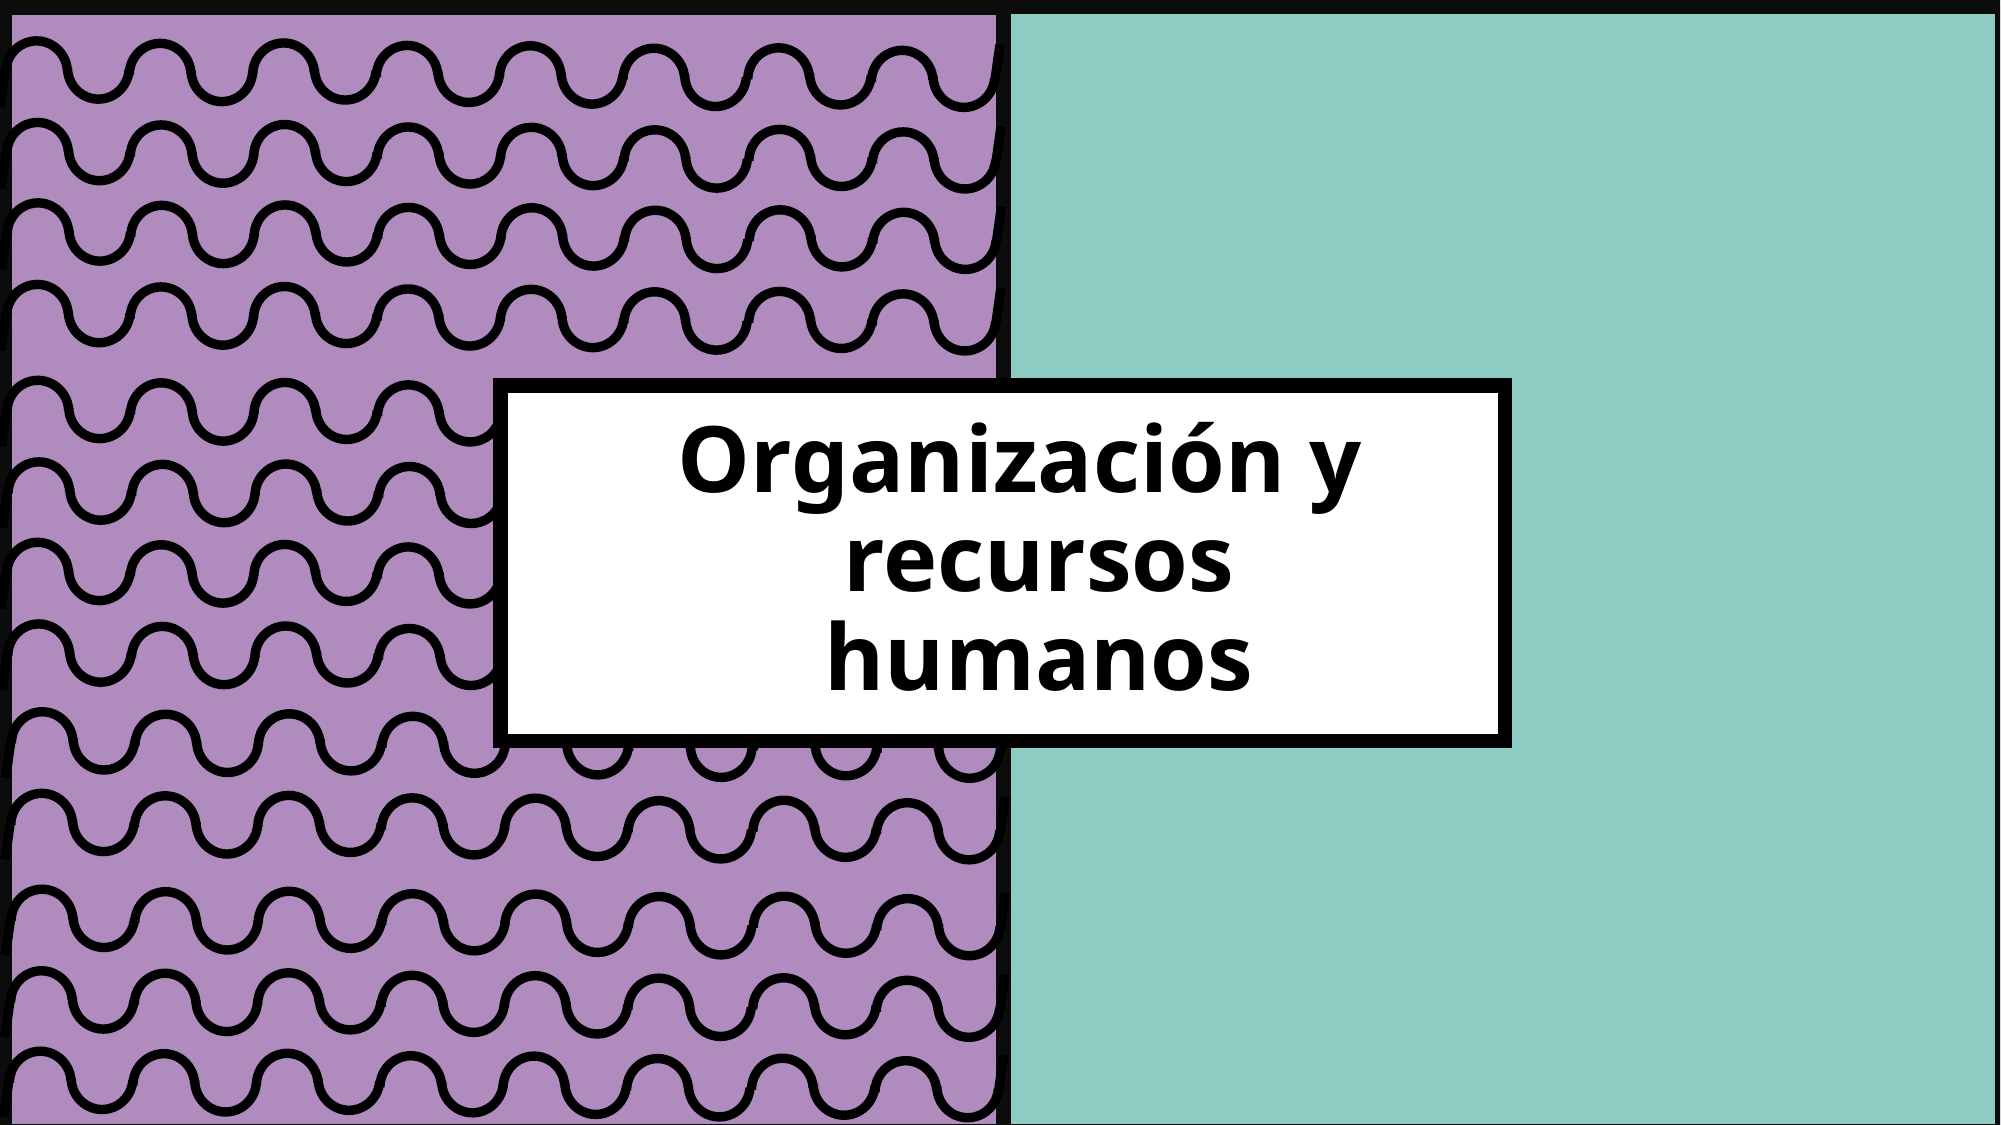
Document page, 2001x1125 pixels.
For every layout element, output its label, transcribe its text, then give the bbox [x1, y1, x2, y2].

list Organización y recursos humanos [530, 406, 1473, 726]
